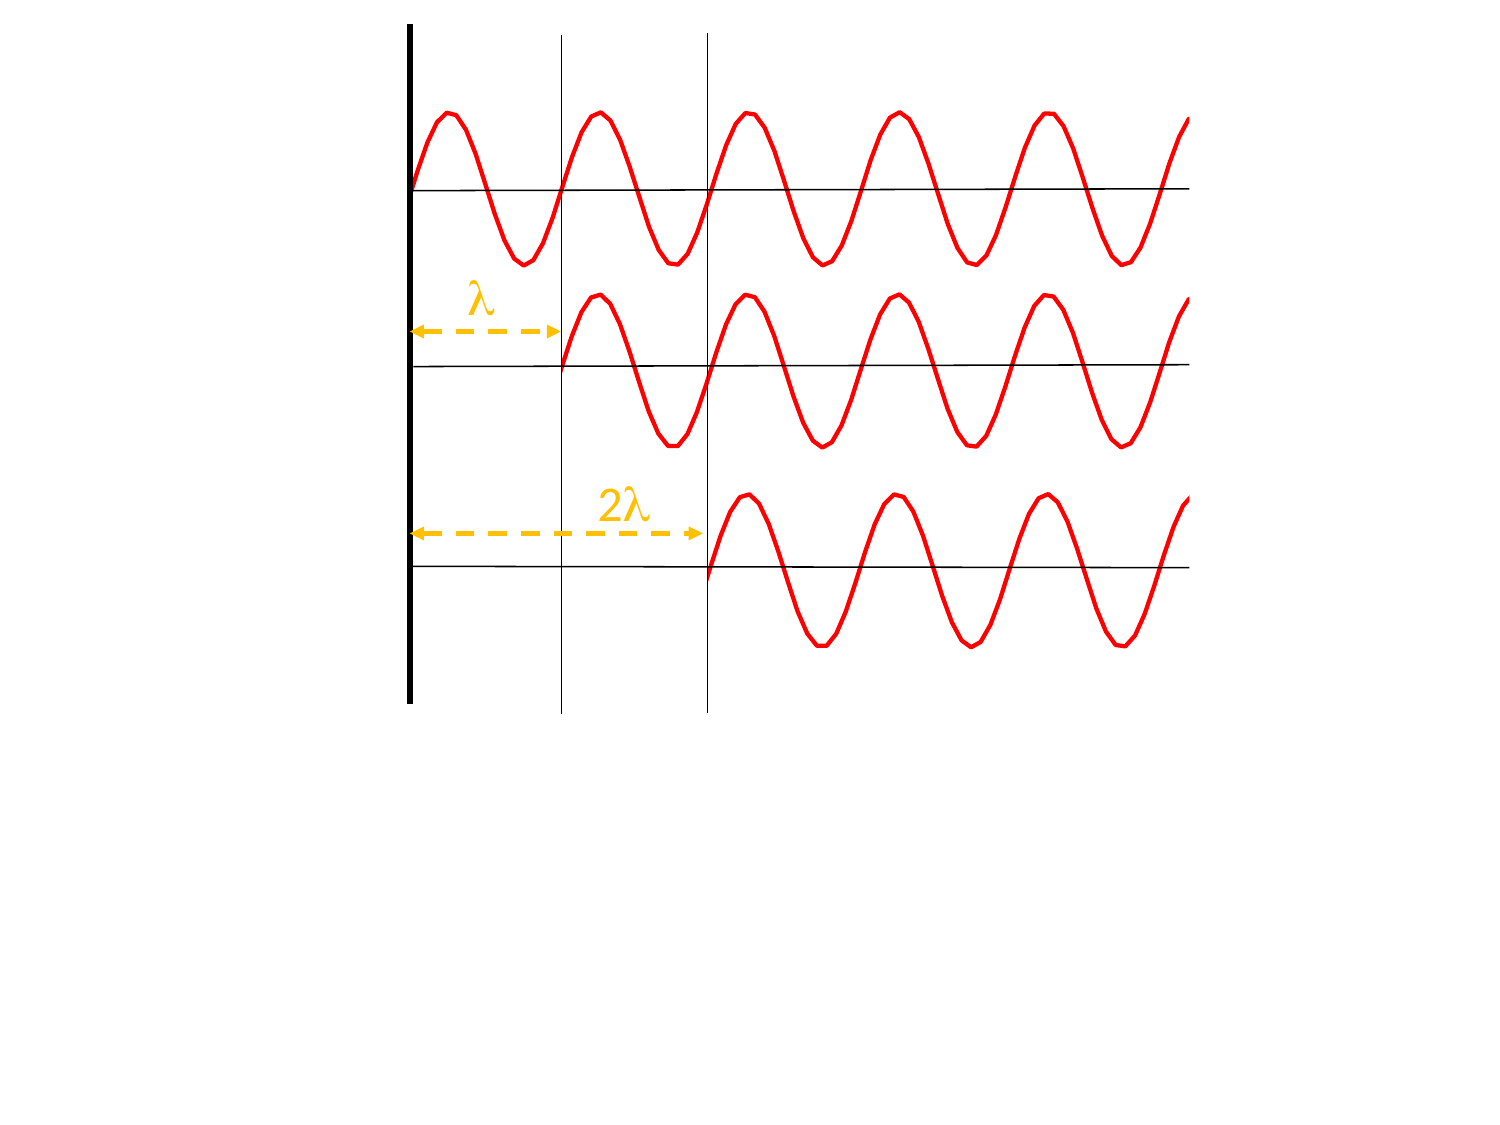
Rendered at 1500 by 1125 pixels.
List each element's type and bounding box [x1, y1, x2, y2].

text_box [116, 24, 1500, 830]
